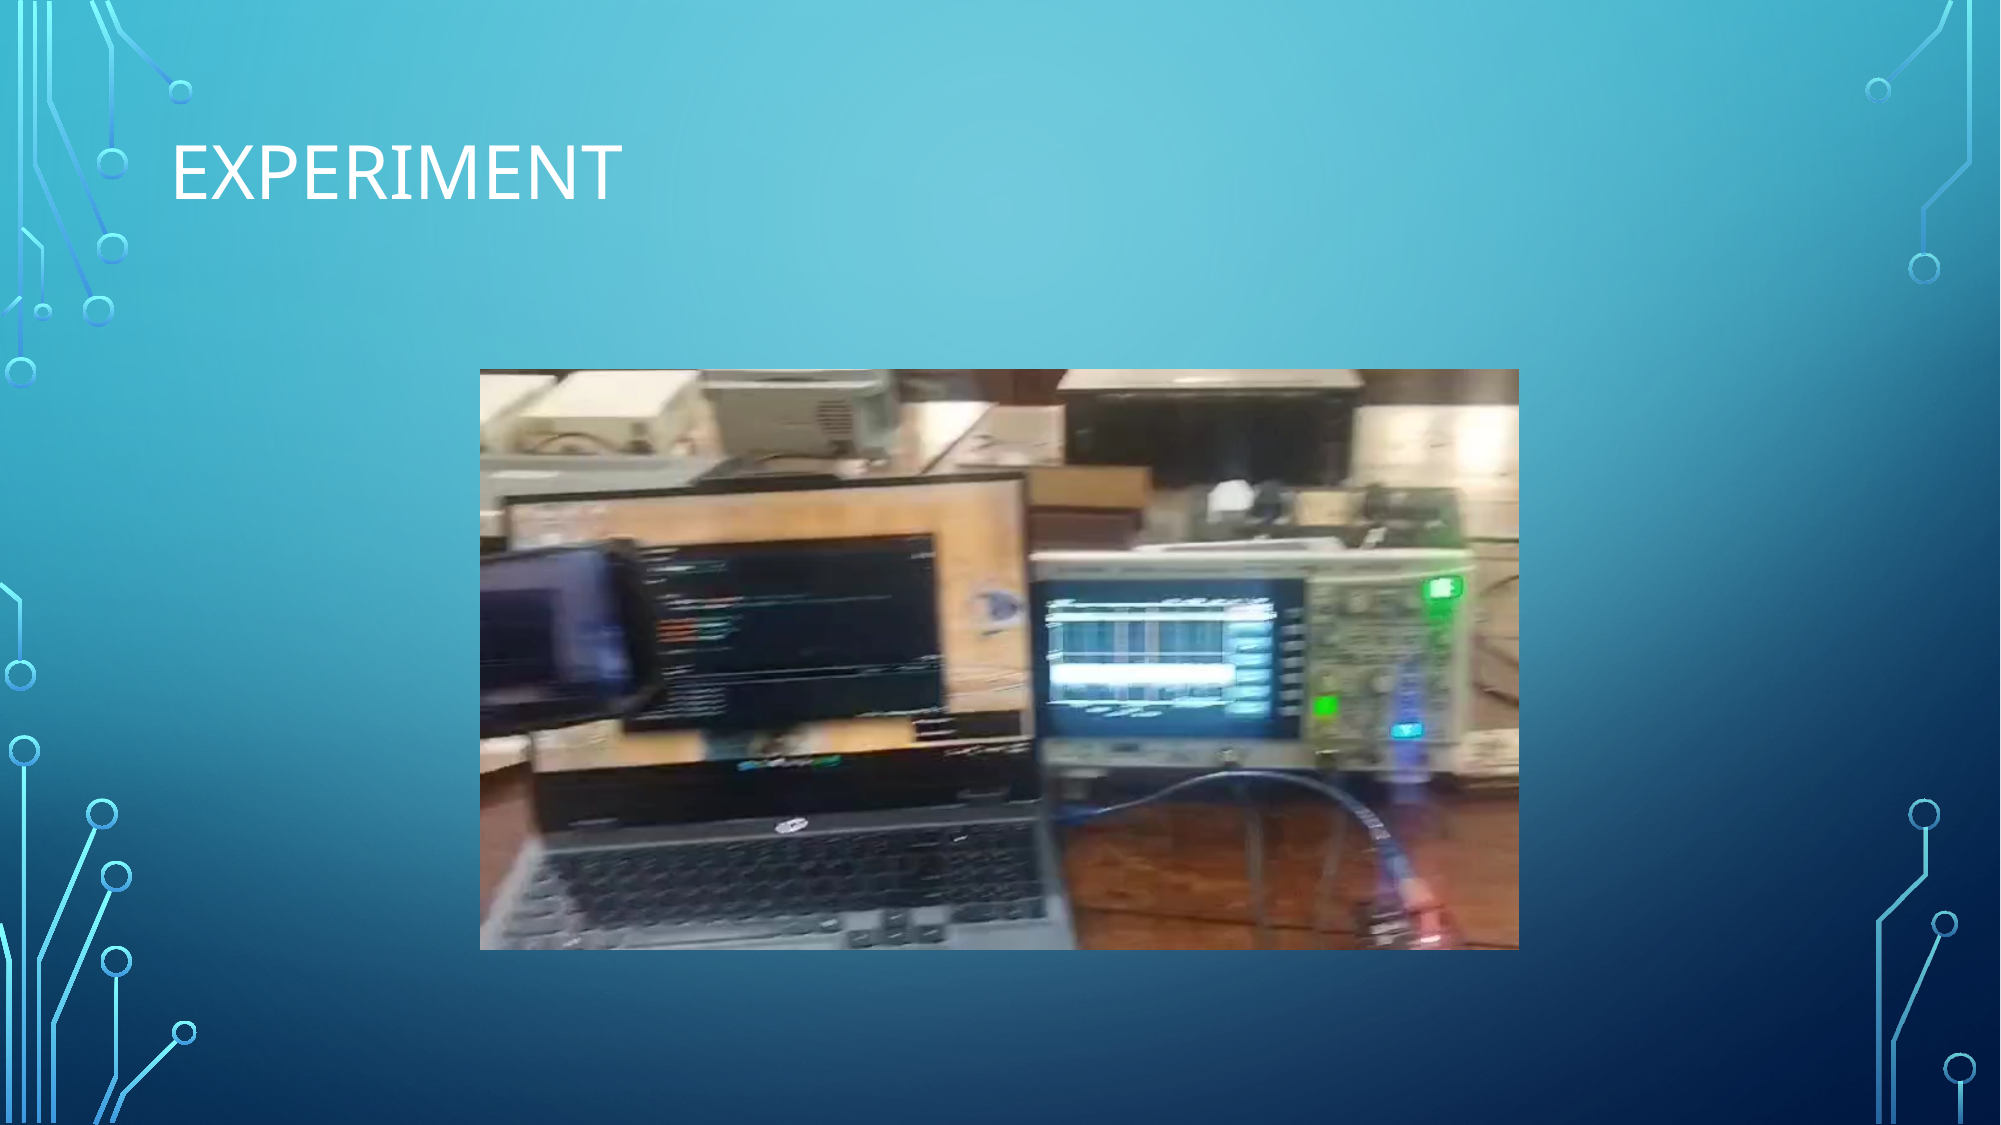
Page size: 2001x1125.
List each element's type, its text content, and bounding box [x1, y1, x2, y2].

title EXPERIMENT [154, 53, 1780, 297]
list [479, 368, 1520, 951]
